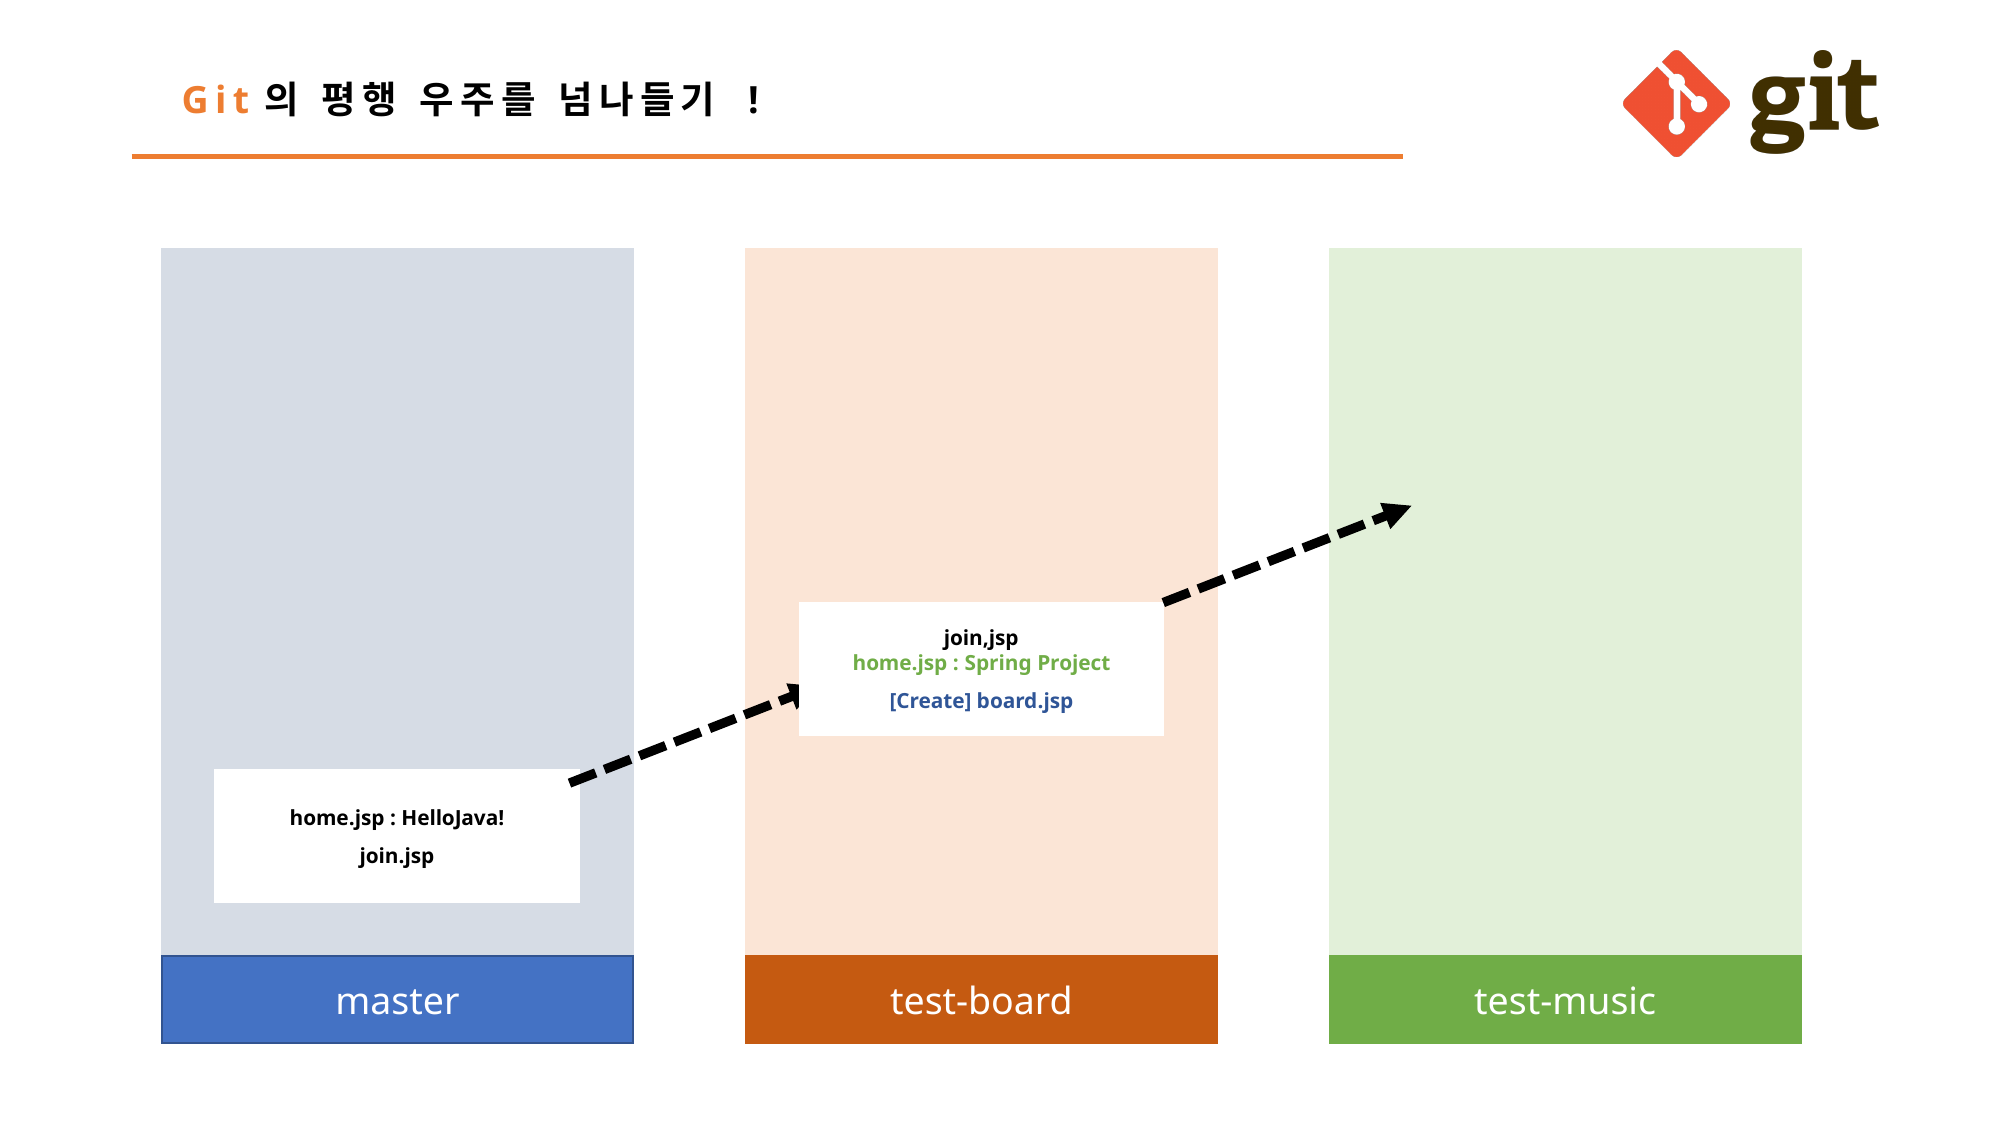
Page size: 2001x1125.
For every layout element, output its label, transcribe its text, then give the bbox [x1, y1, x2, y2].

text_box Git의 평행 우주를 넘나들기 ! [166, 68, 774, 129]
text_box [161, 249, 1801, 1044]
picture [1623, 50, 1879, 157]
